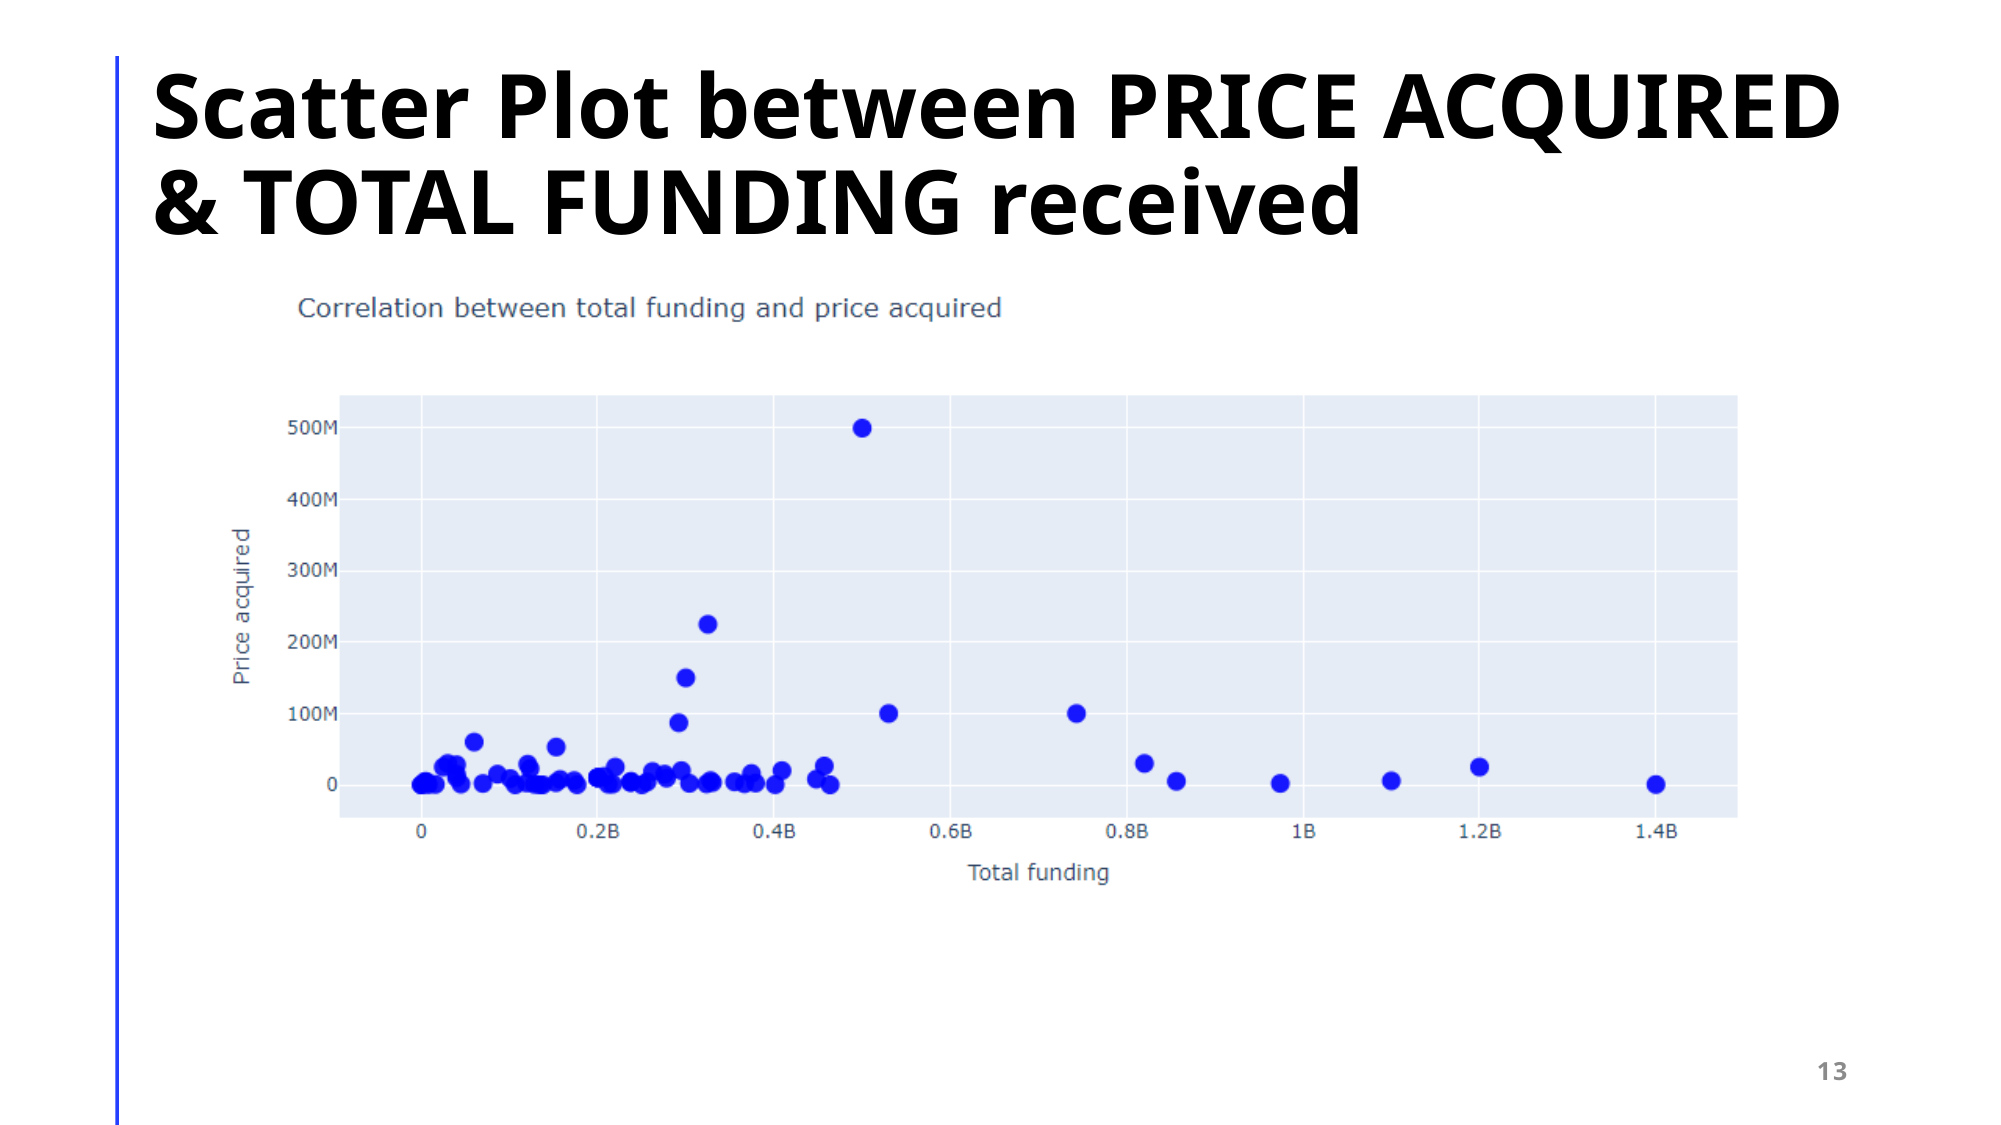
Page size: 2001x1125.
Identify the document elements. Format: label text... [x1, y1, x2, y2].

title Scatter Plot between PRICE ACQUIRED & TOTAL FUNDING received [137, 49, 1863, 267]
slide_number 13 [1412, 1042, 1863, 1103]
picture [143, 272, 1877, 940]
